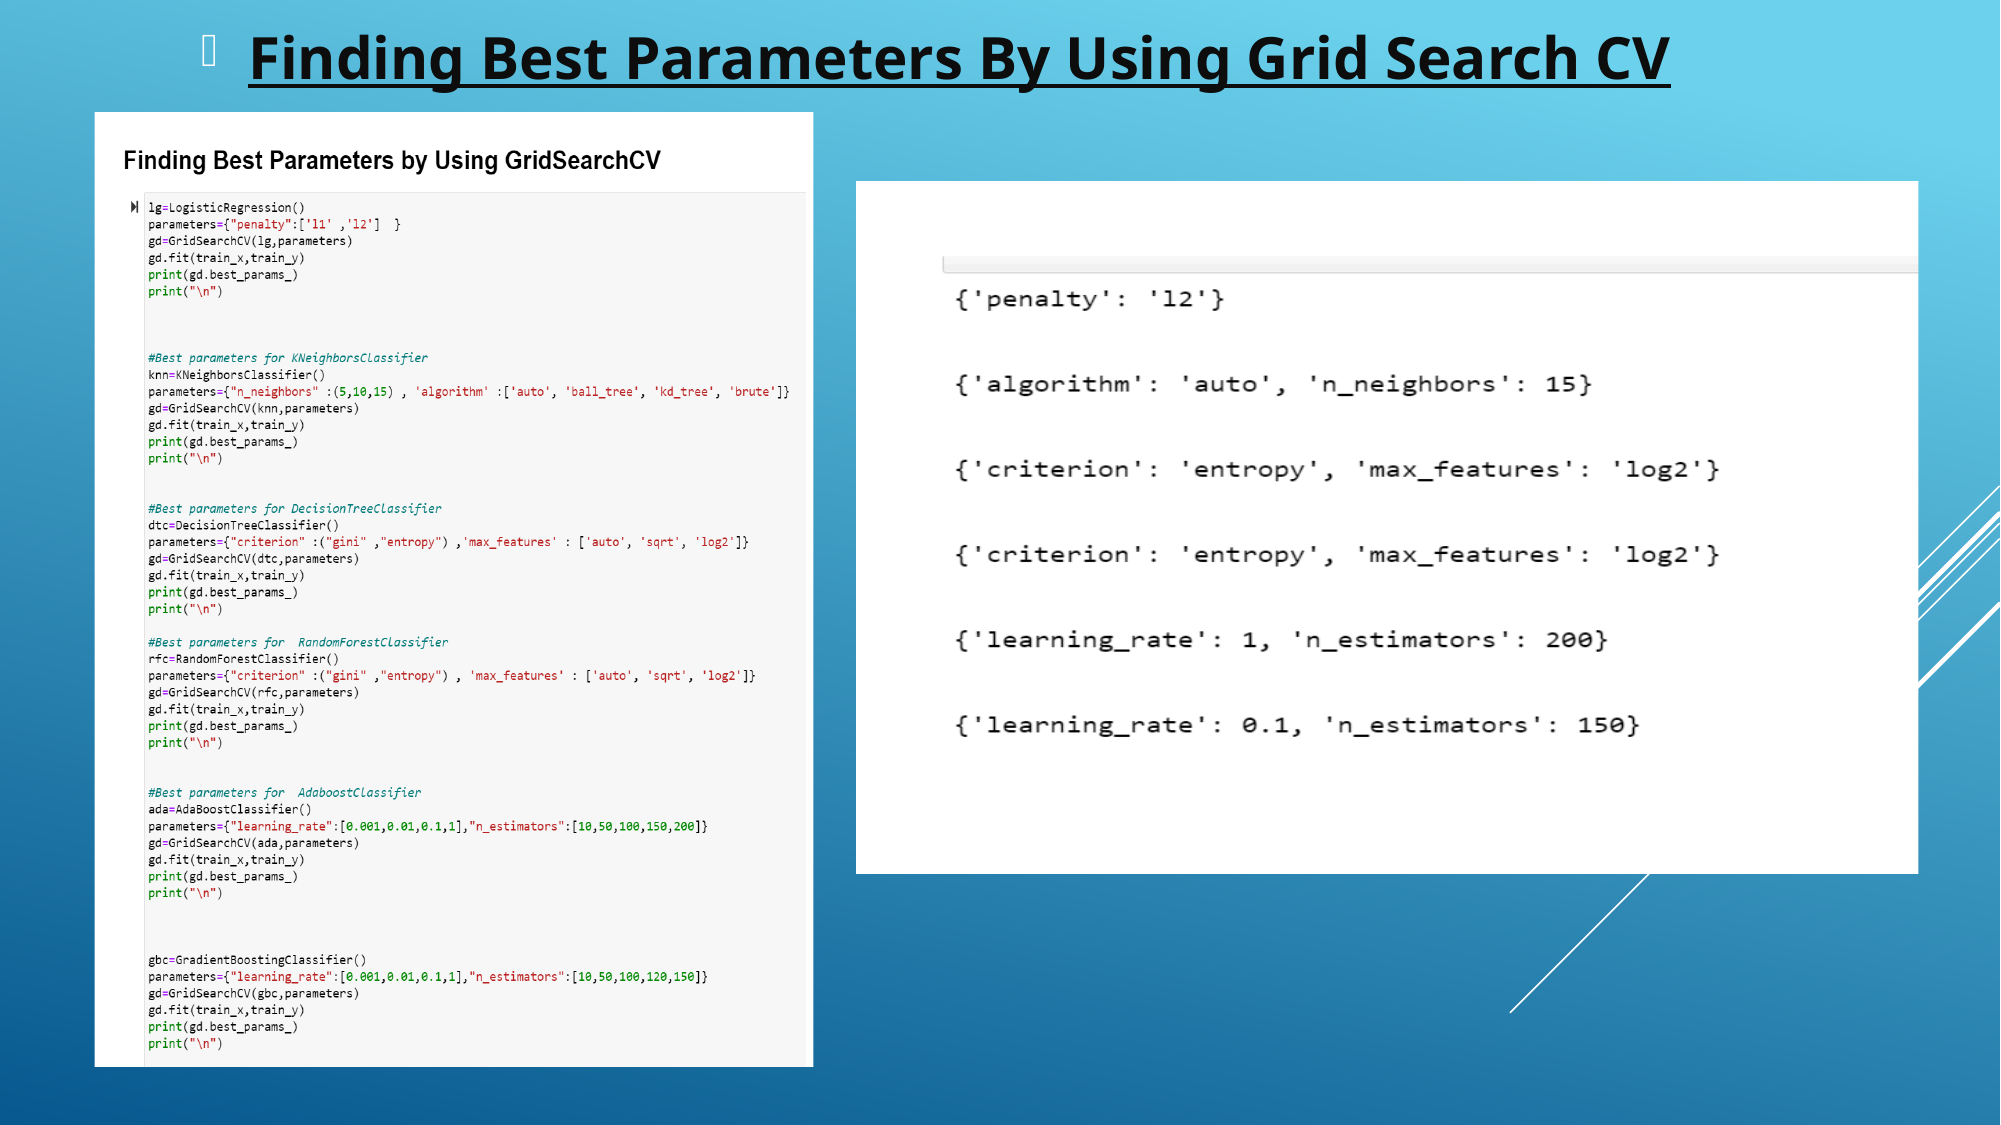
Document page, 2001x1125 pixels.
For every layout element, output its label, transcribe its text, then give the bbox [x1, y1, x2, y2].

picture [855, 180, 1919, 875]
list Finding Best Parameters By Using Grid Search CV [186, 0, 1814, 113]
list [94, 112, 814, 1067]
